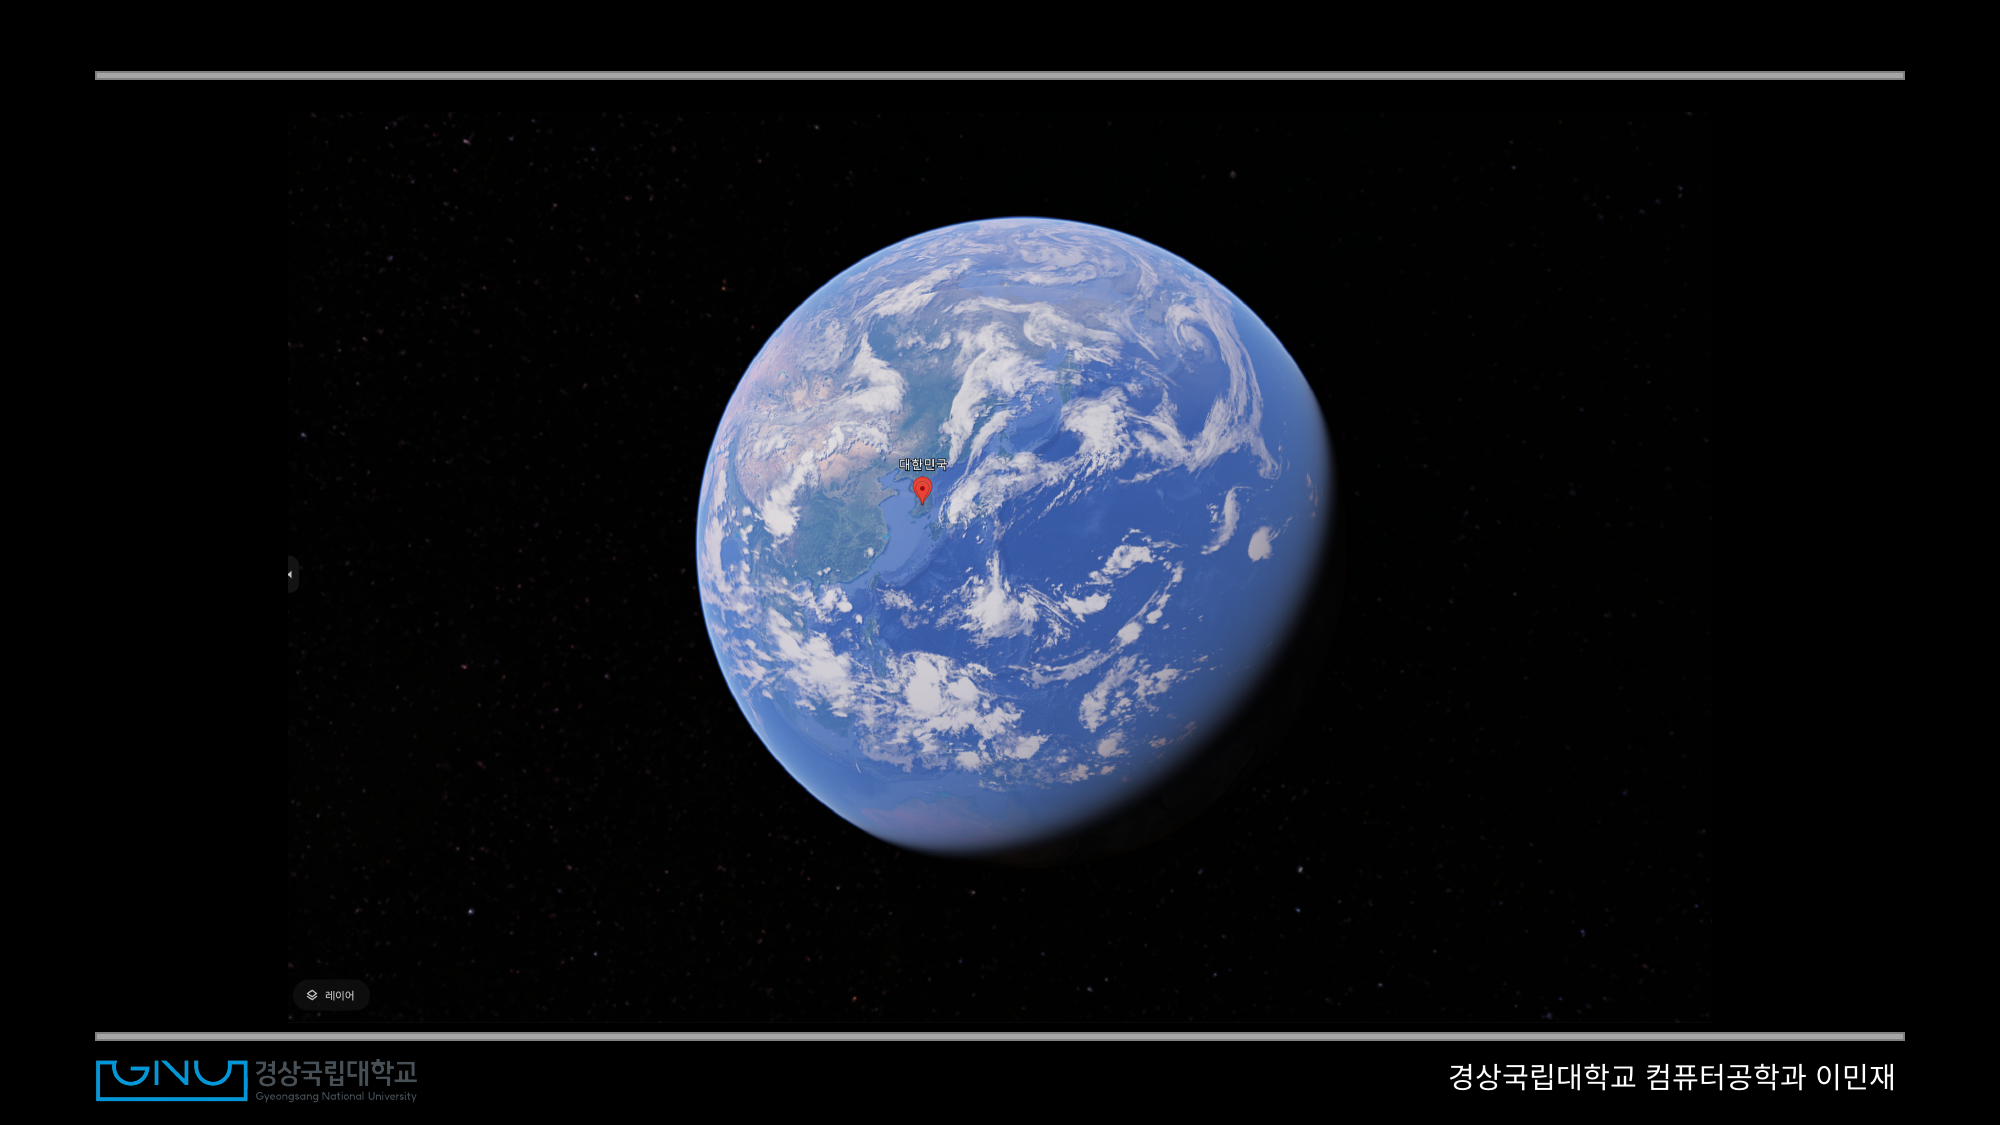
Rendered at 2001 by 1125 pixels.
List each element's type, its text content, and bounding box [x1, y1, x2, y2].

text_box [95, 1032, 1905, 1041]
text_box [95, 71, 1905, 80]
picture [288, 112, 1712, 1023]
text_box 경상국립대학교 컴퓨터공학과 이민재 [1433, 1052, 1912, 1102]
picture [95, 1059, 419, 1103]
